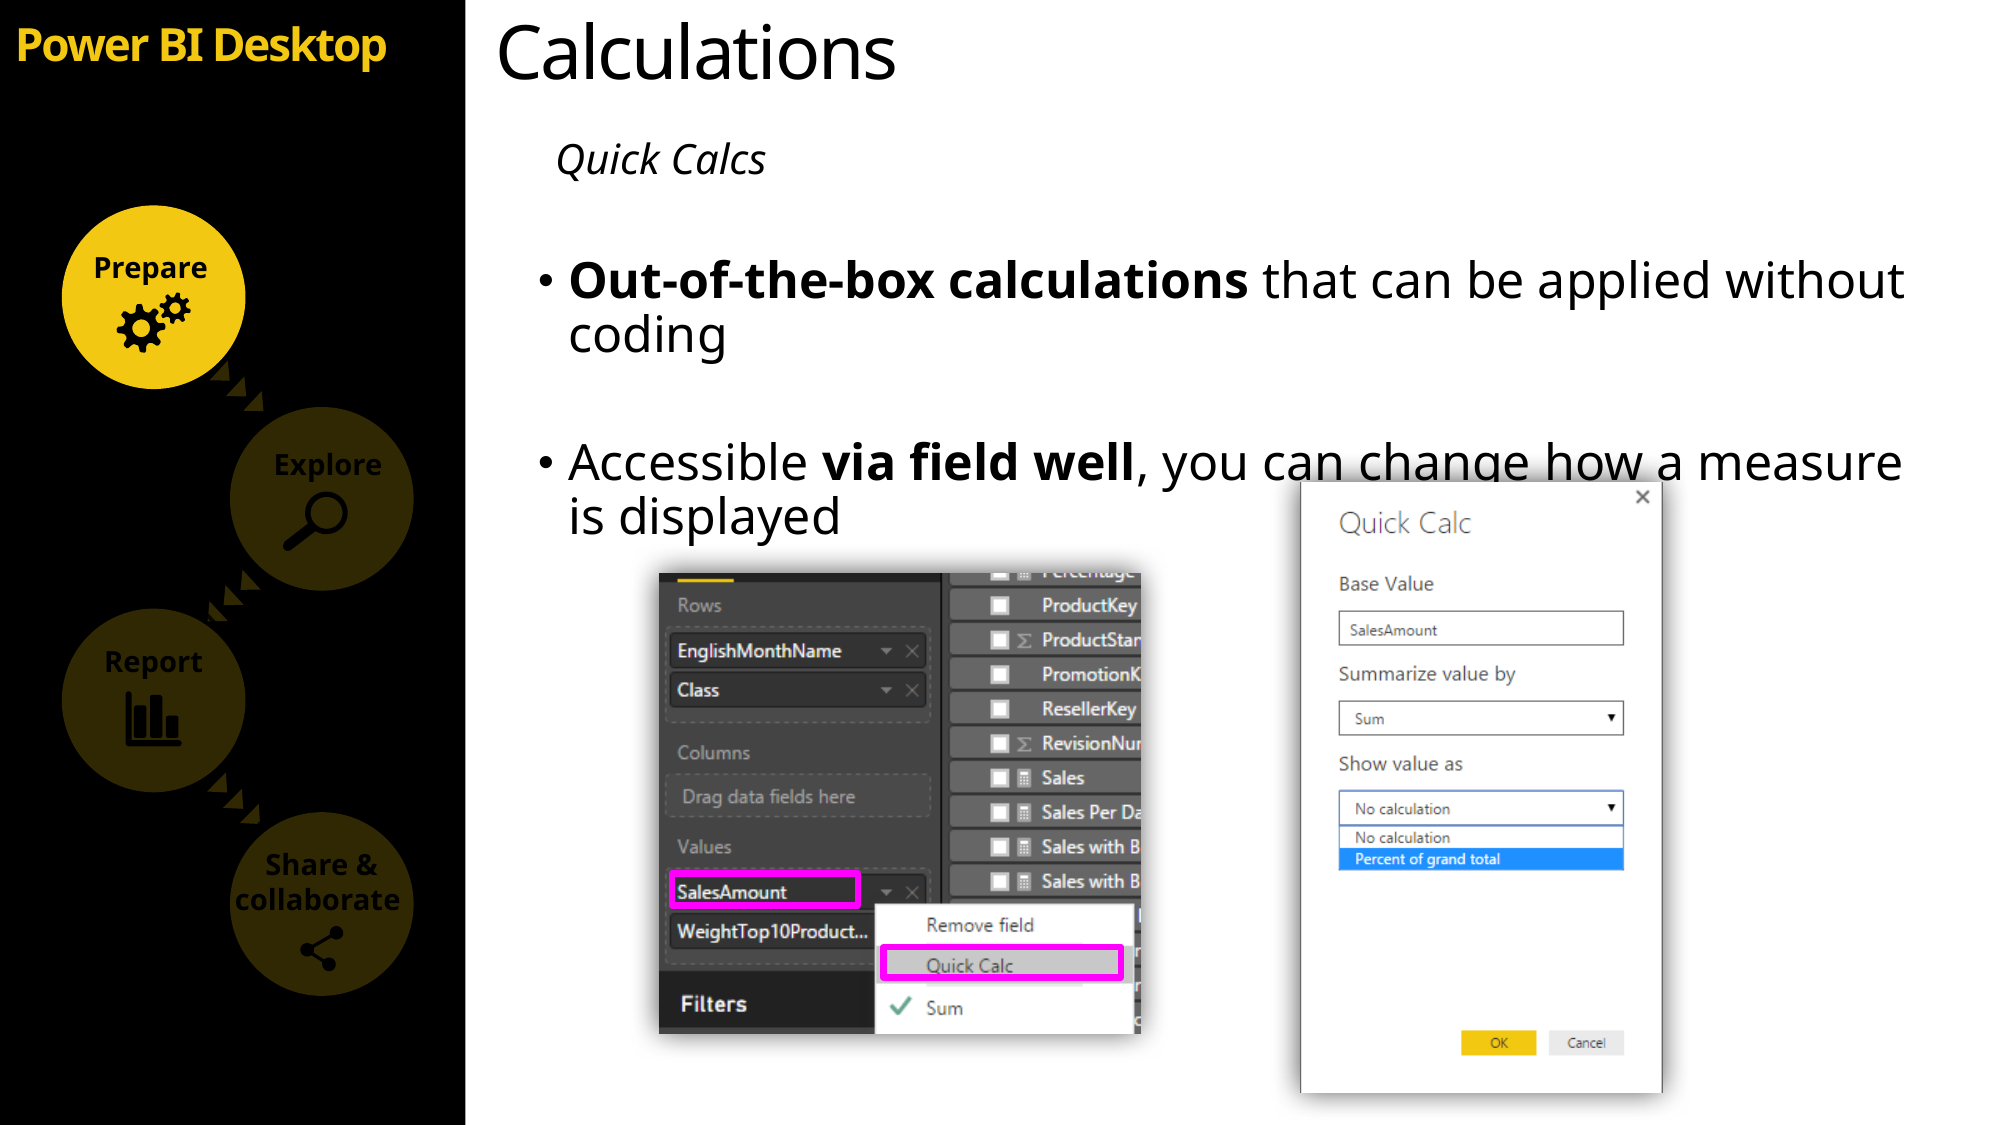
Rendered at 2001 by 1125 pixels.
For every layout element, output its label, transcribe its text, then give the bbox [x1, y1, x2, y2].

text_box Calculations [467, 0, 2000, 110]
text_box Quick Calcs [525, 108, 1856, 183]
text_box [0, 0, 466, 1125]
picture [1300, 481, 1663, 1093]
picture [659, 573, 1141, 1034]
text_box Out-of-the-box calculations that can be applied without coding Accessible via field well, you can change how a measure is displayed [478, 231, 1970, 379]
